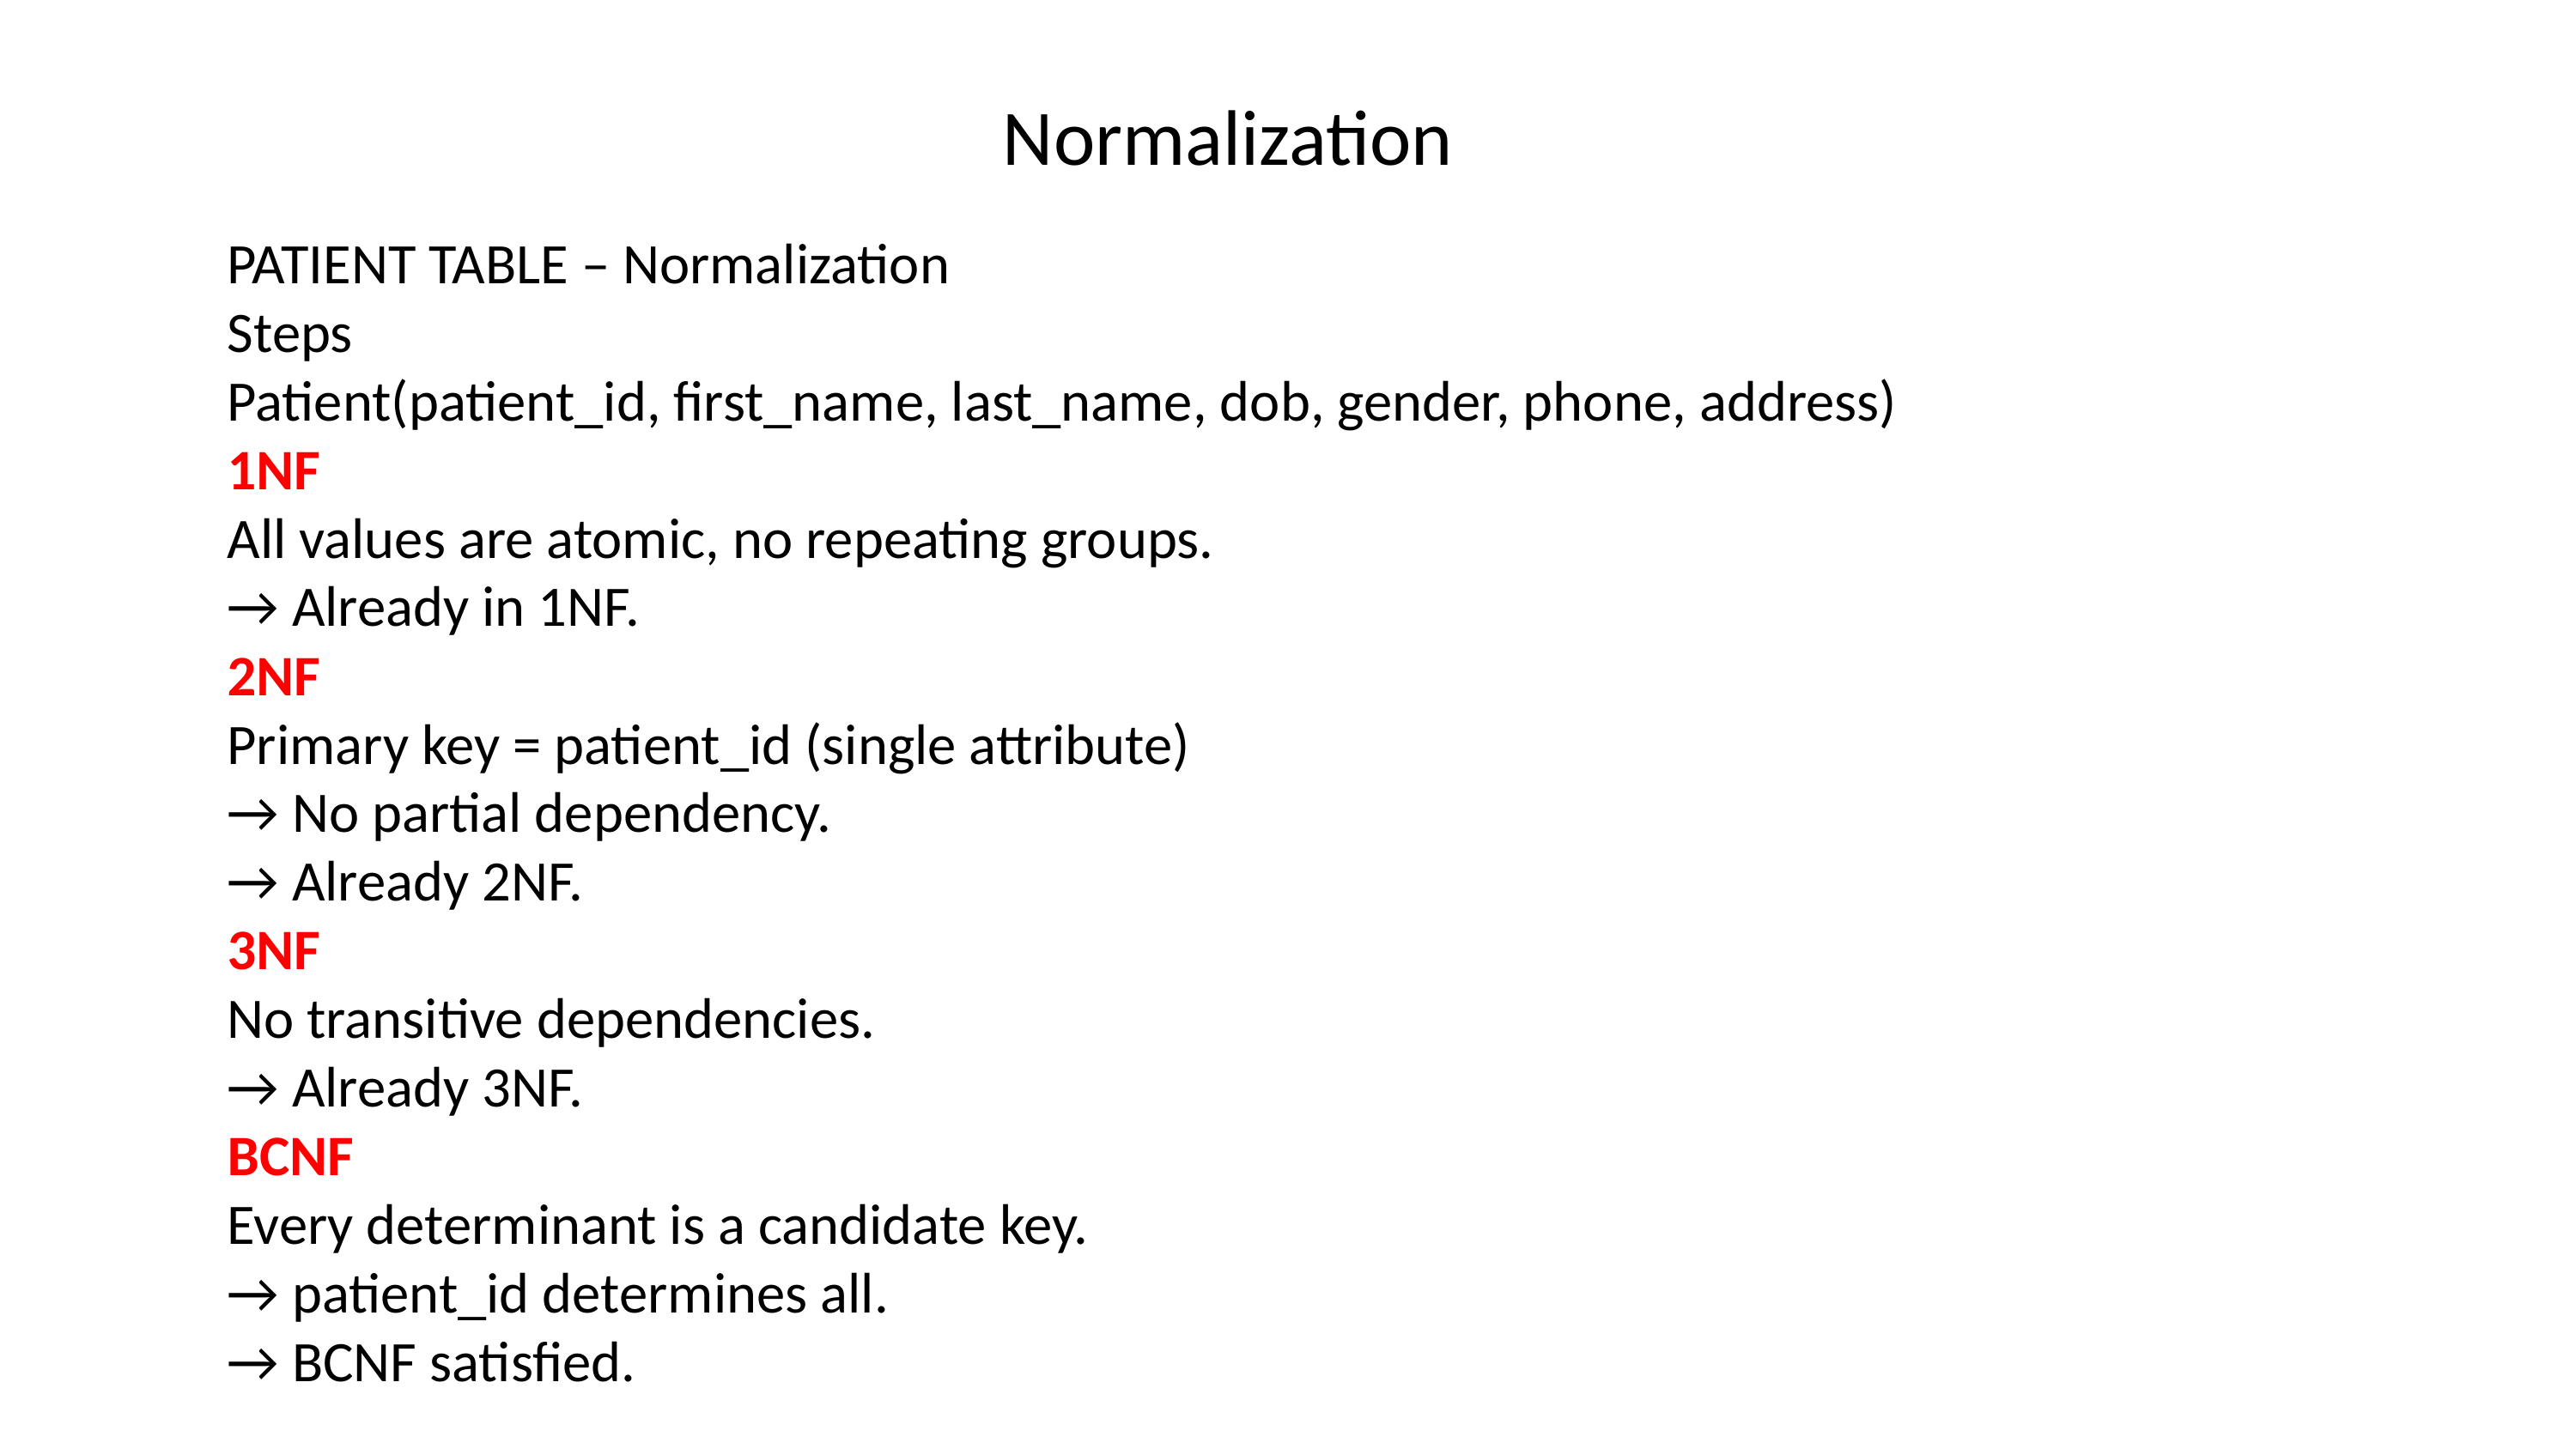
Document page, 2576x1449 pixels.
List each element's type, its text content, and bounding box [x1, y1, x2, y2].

text_box Normalization [990, 80, 1467, 188]
text_box PATIENT TABLE – Normalization Steps Patient(patient_id, first_name, last_name, dob, gender, phone, address) 1NF All values are atomic, no repeating groups. → Already in 1NF. 2NF Primary key = patient_id (single attribute) → No partial dependency. → Already 2NF. 3NF No transitive dependencies. → Already 3NF. BCNF Every determinant is a candidate key. → patient_id determines all. → BCNF satisfied. [214, 220, 2415, 1400]
